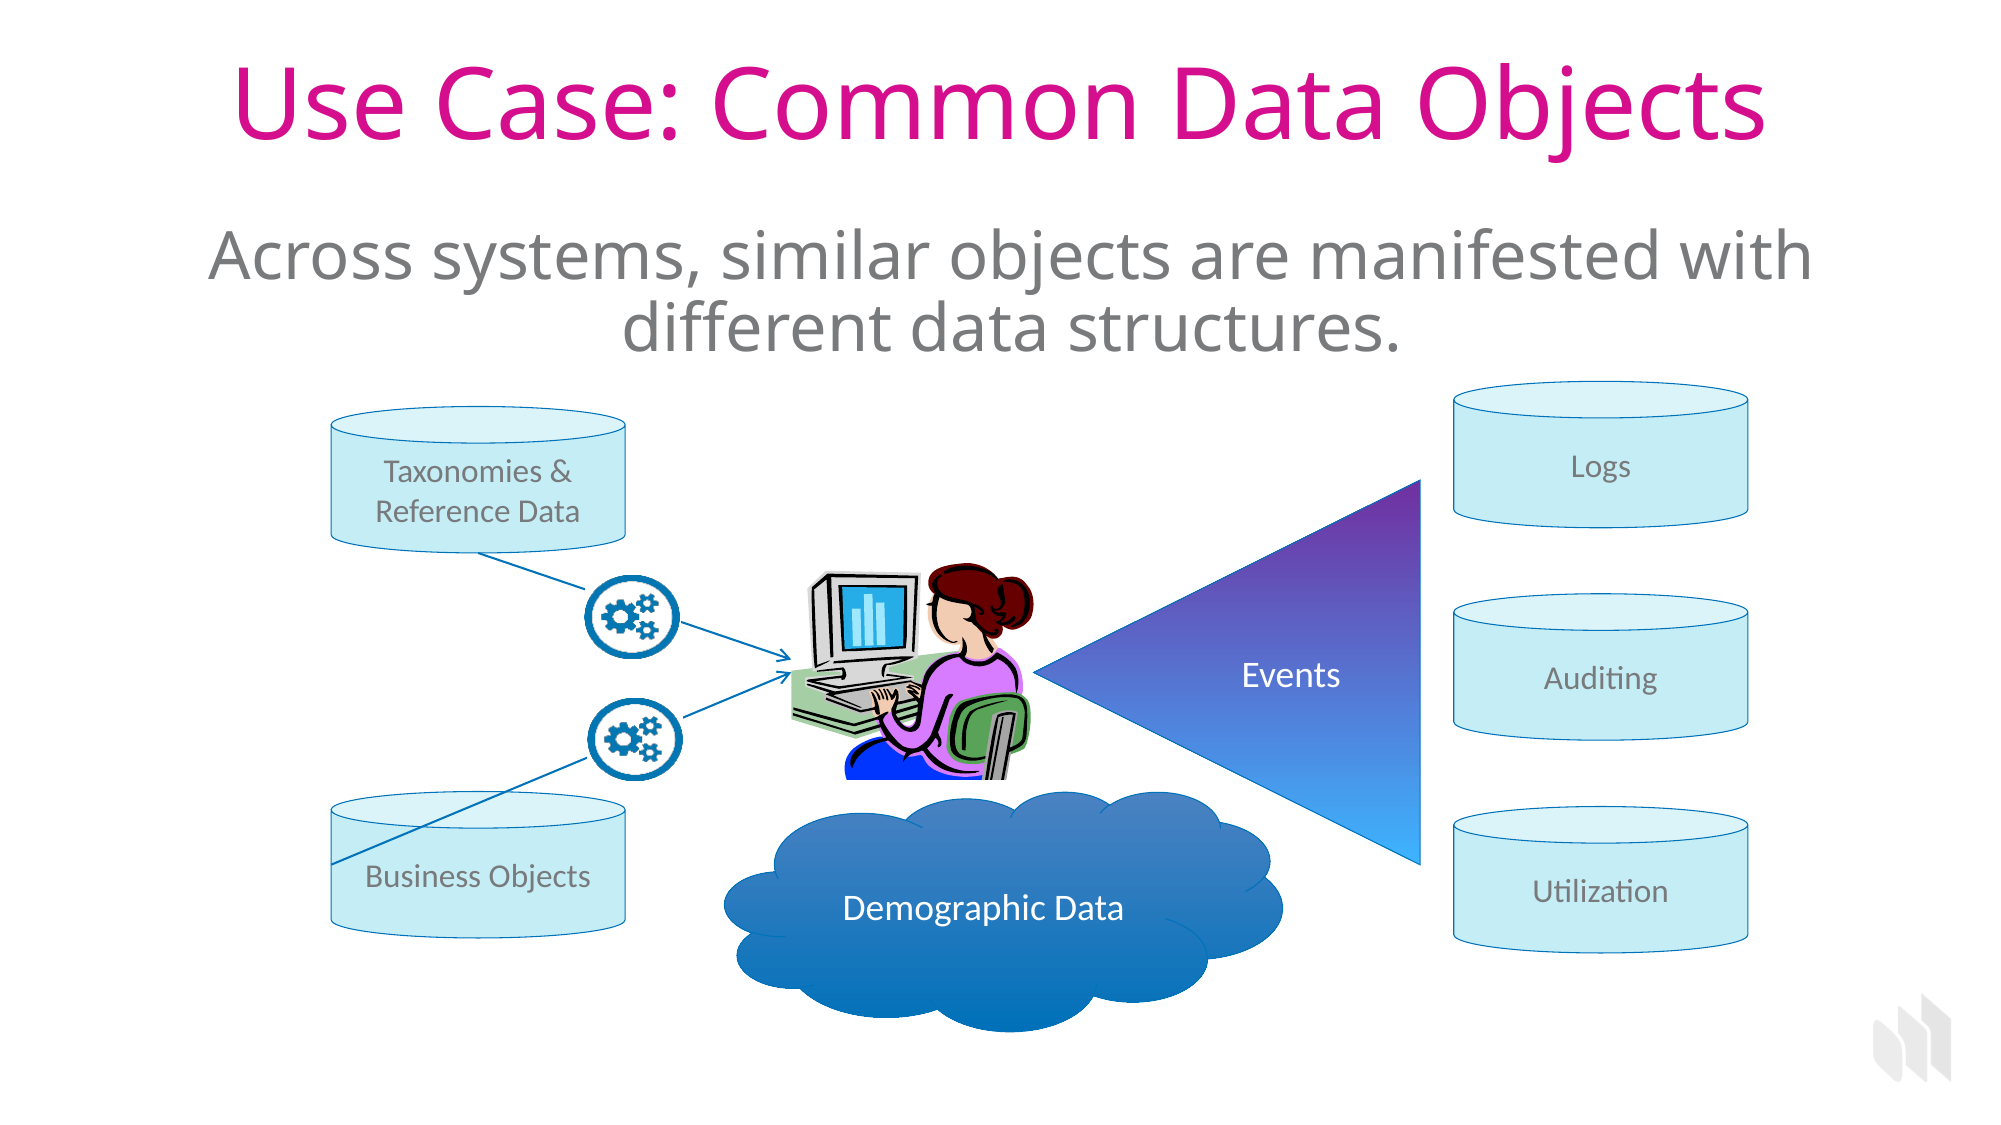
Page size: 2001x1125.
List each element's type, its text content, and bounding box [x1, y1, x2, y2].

list Use Case: Common Data Objects [148, 45, 1852, 215]
list Across systems, similar objects are manifested with different data structures. [80, 214, 1945, 392]
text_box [330, 381, 1748, 1031]
